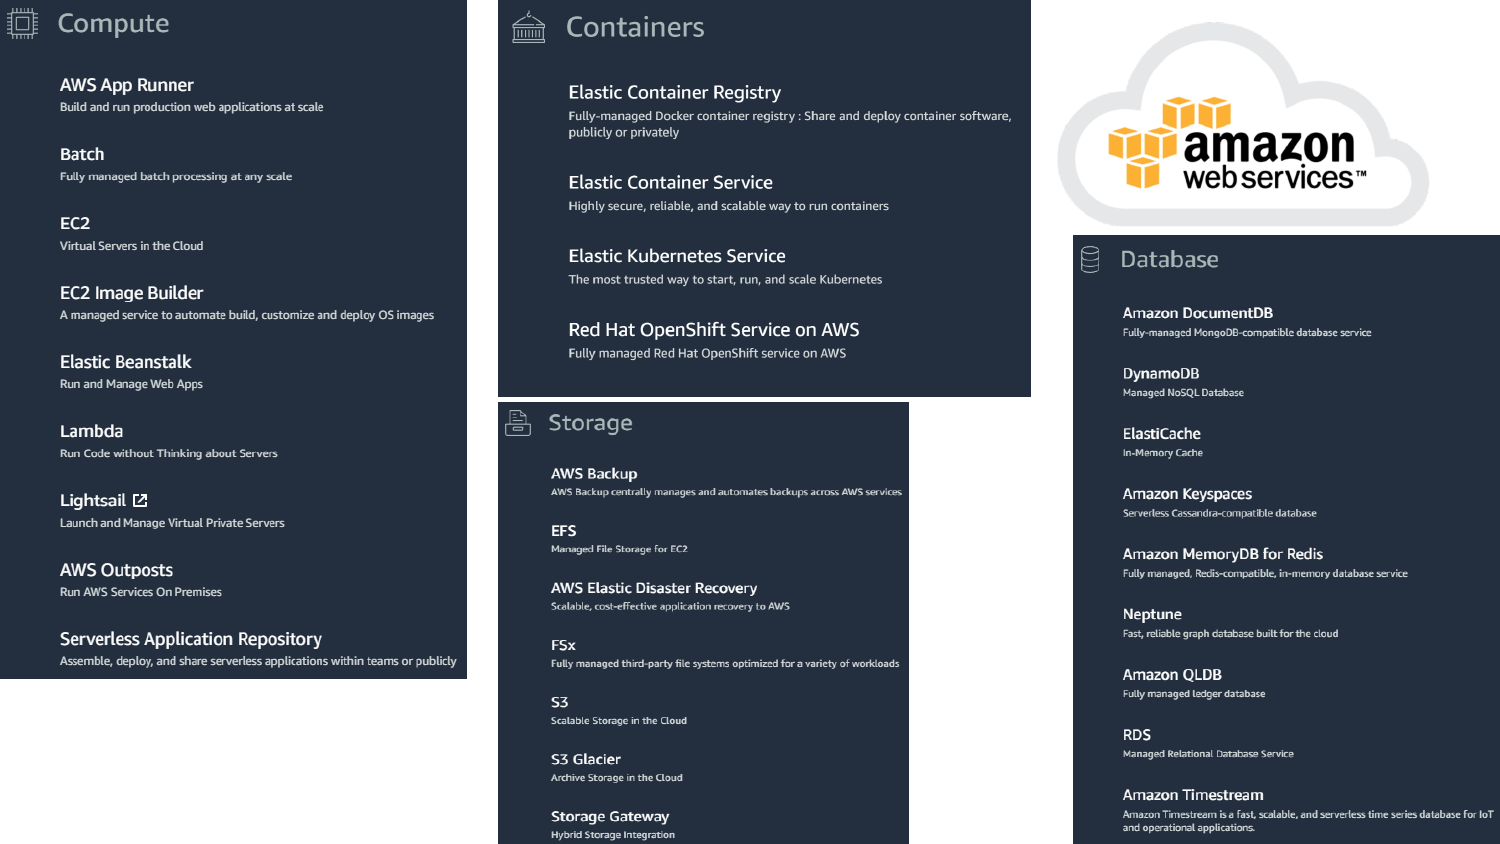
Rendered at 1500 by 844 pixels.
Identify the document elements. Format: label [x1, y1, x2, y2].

picture [1046, 14, 1500, 844]
picture [497, 402, 909, 844]
picture [0, 0, 467, 680]
picture [497, 0, 1031, 397]
